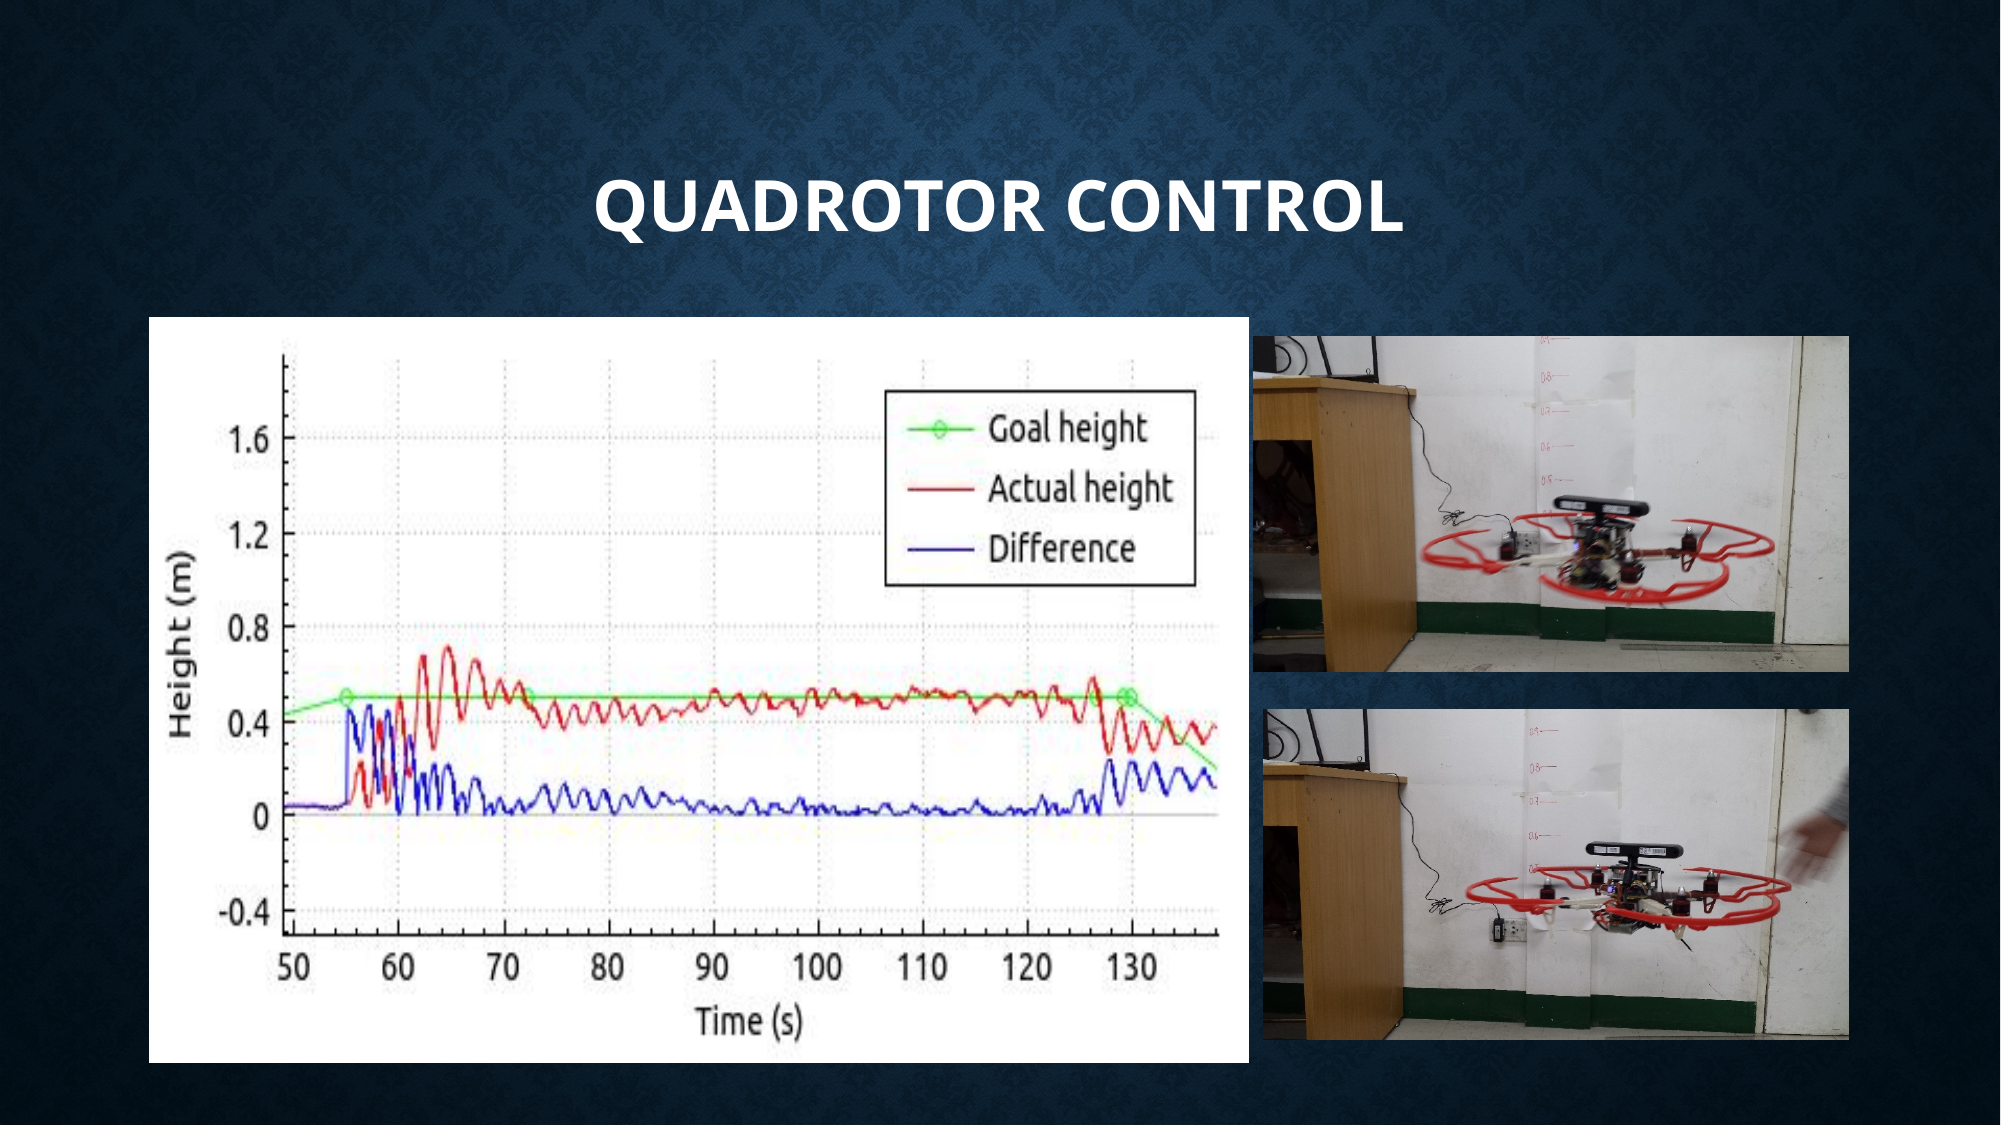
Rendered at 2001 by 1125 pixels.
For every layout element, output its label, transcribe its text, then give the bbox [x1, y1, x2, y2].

picture [149, 317, 1249, 1064]
picture [1262, 708, 1849, 1040]
title Quadrotor control [149, 99, 1849, 318]
picture [1252, 336, 1849, 672]
